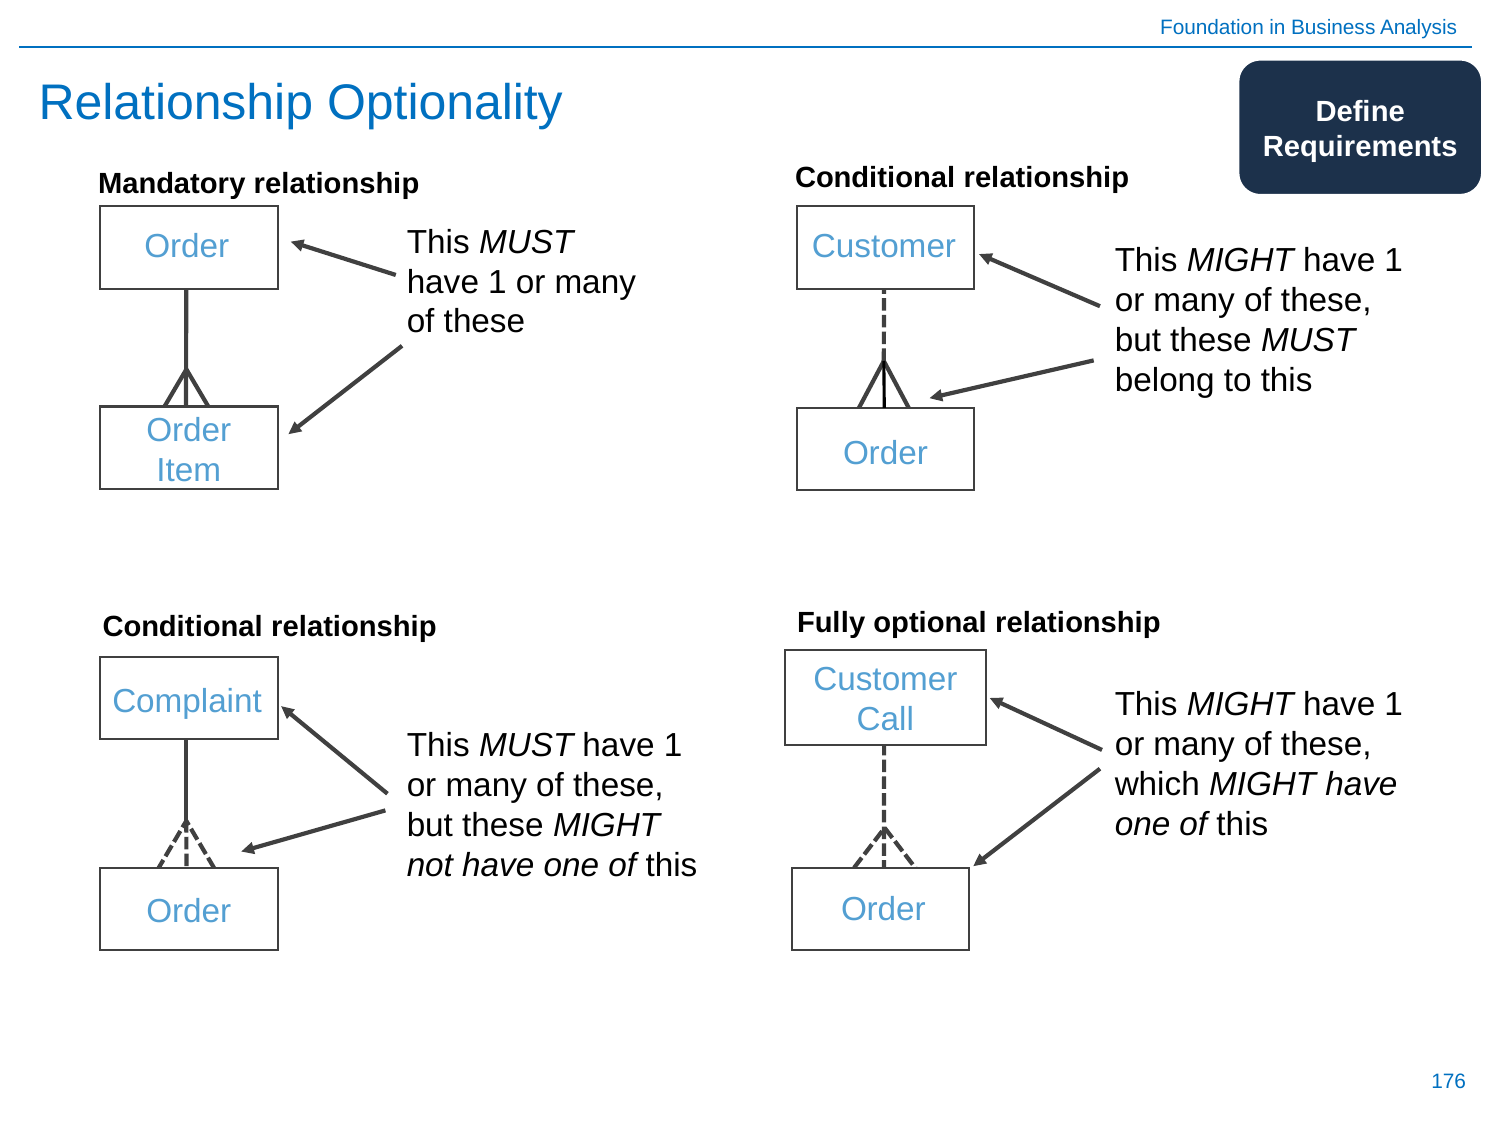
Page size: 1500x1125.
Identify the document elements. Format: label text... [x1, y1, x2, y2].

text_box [796, 206, 975, 290]
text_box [784, 649, 987, 746]
text_box This MUST have 1 or many of these, but these MIGHT not have one of this [392, 716, 724, 891]
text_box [100, 206, 278, 290]
text_box [852, 826, 915, 866]
text_box Conditional relationship [780, 150, 1179, 201]
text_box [100, 867, 278, 951]
text_box [991, 697, 1103, 751]
text_box [973, 768, 1101, 867]
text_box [855, 297, 913, 406]
title Relationship Optionality [23, 58, 1249, 141]
text_box This MUST have 1 or many of these [392, 212, 653, 347]
text_box This MIGHT have 1 or many of these, but these MUST belong to this [1099, 230, 1431, 406]
text_box This MIGHT have 1 or many of these, which MIGHT have one of this [1099, 674, 1431, 850]
text_box [979, 253, 1101, 307]
text_box [290, 239, 396, 276]
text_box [94, 656, 281, 740]
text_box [100, 401, 278, 498]
text_box Conditional relationship [87, 599, 586, 650]
text_box Fully optional relationship [782, 595, 1224, 646]
text_box [929, 360, 1094, 402]
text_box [162, 297, 211, 399]
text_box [796, 407, 975, 491]
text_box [791, 867, 970, 951]
text_box [157, 818, 216, 866]
text_box [288, 345, 403, 435]
text_box [285, 707, 388, 794]
text_box Define Requirements [1235, 56, 1486, 199]
text_box [241, 810, 386, 855]
text_box Mandatory relationship [83, 156, 484, 207]
